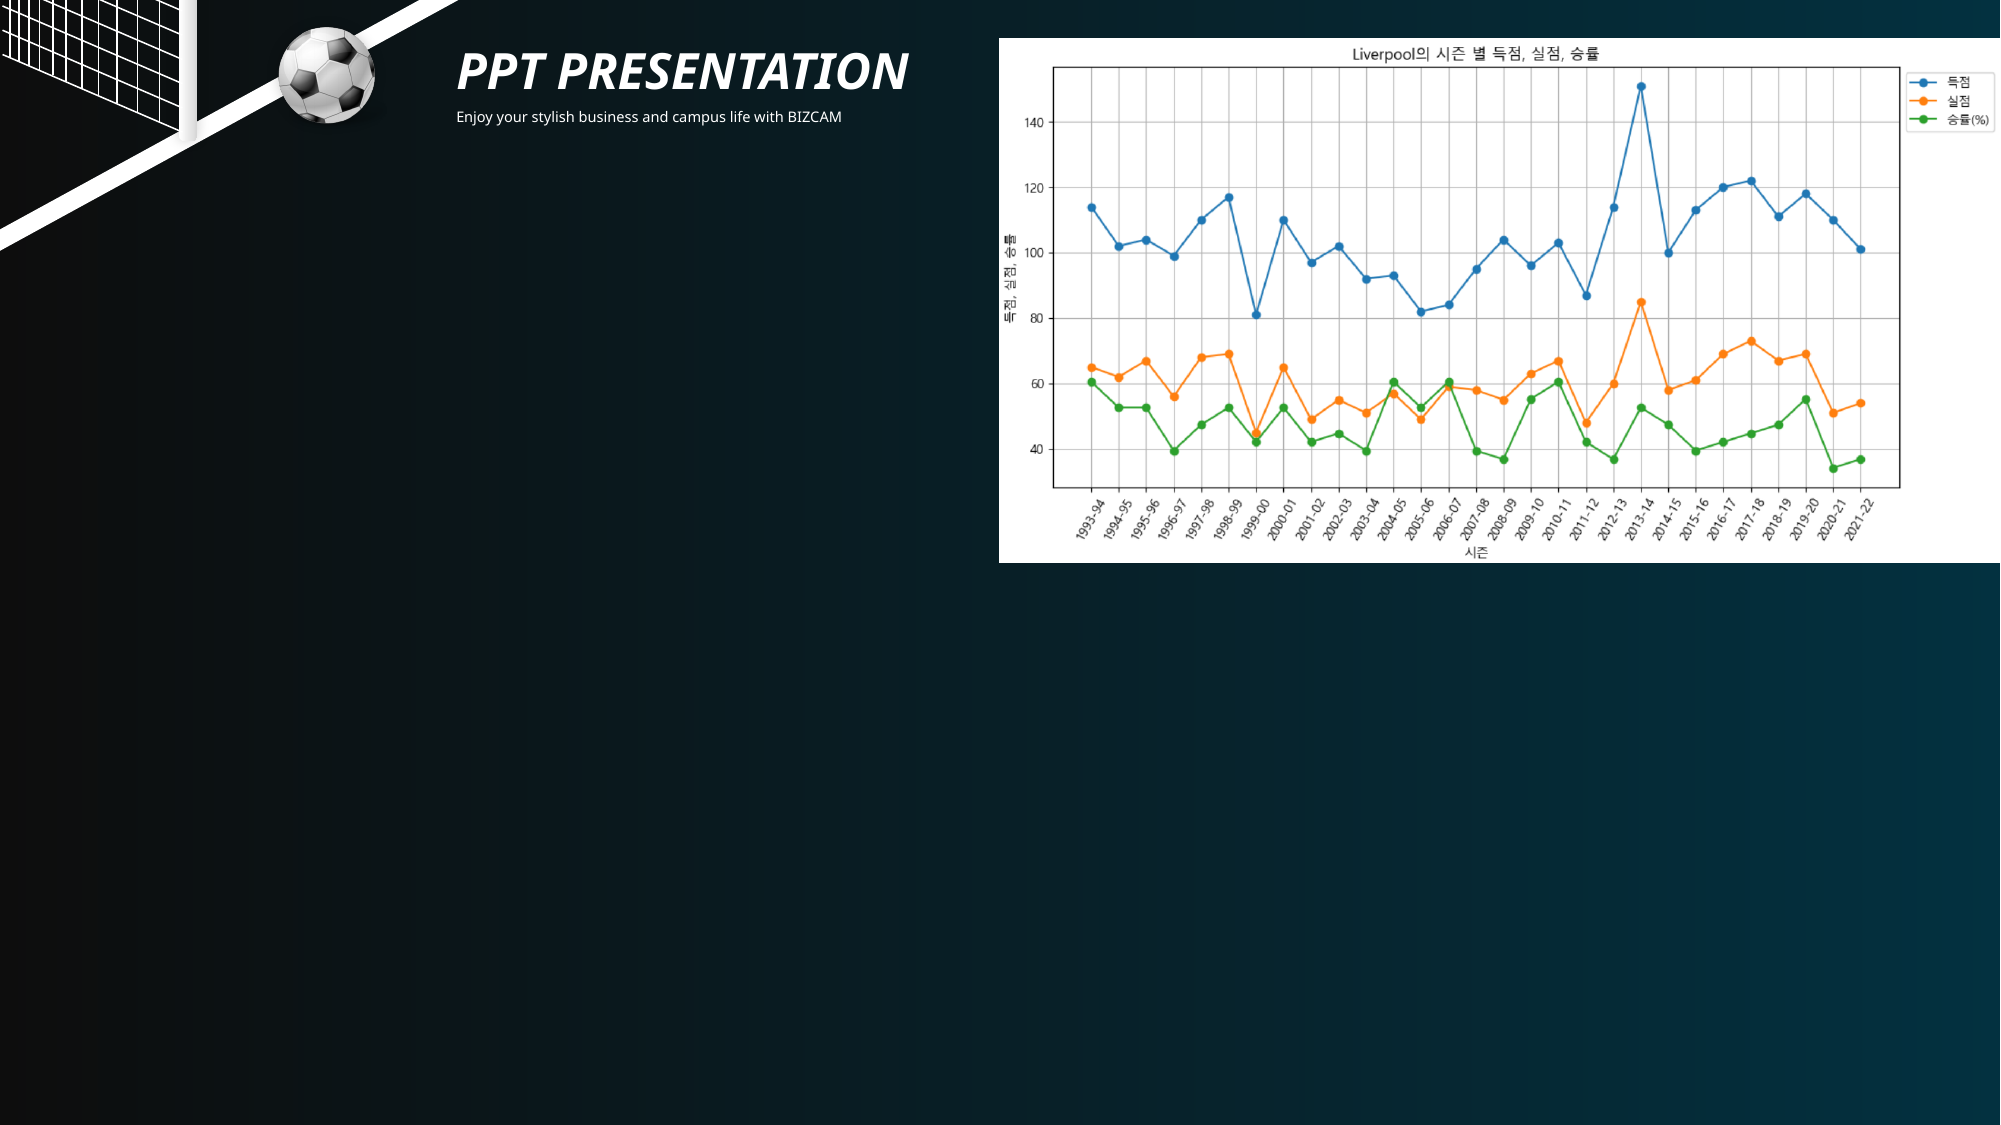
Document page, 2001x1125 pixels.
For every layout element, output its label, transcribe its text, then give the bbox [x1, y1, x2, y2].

text_box PPT PRESENTATION Enjoy your stylish business and campus life with BIZCAM [467, 1, 1279, 133]
picture [999, 0, 2000, 1125]
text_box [0, 0, 467, 246]
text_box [2, 0, 183, 133]
picture [265, 13, 388, 137]
